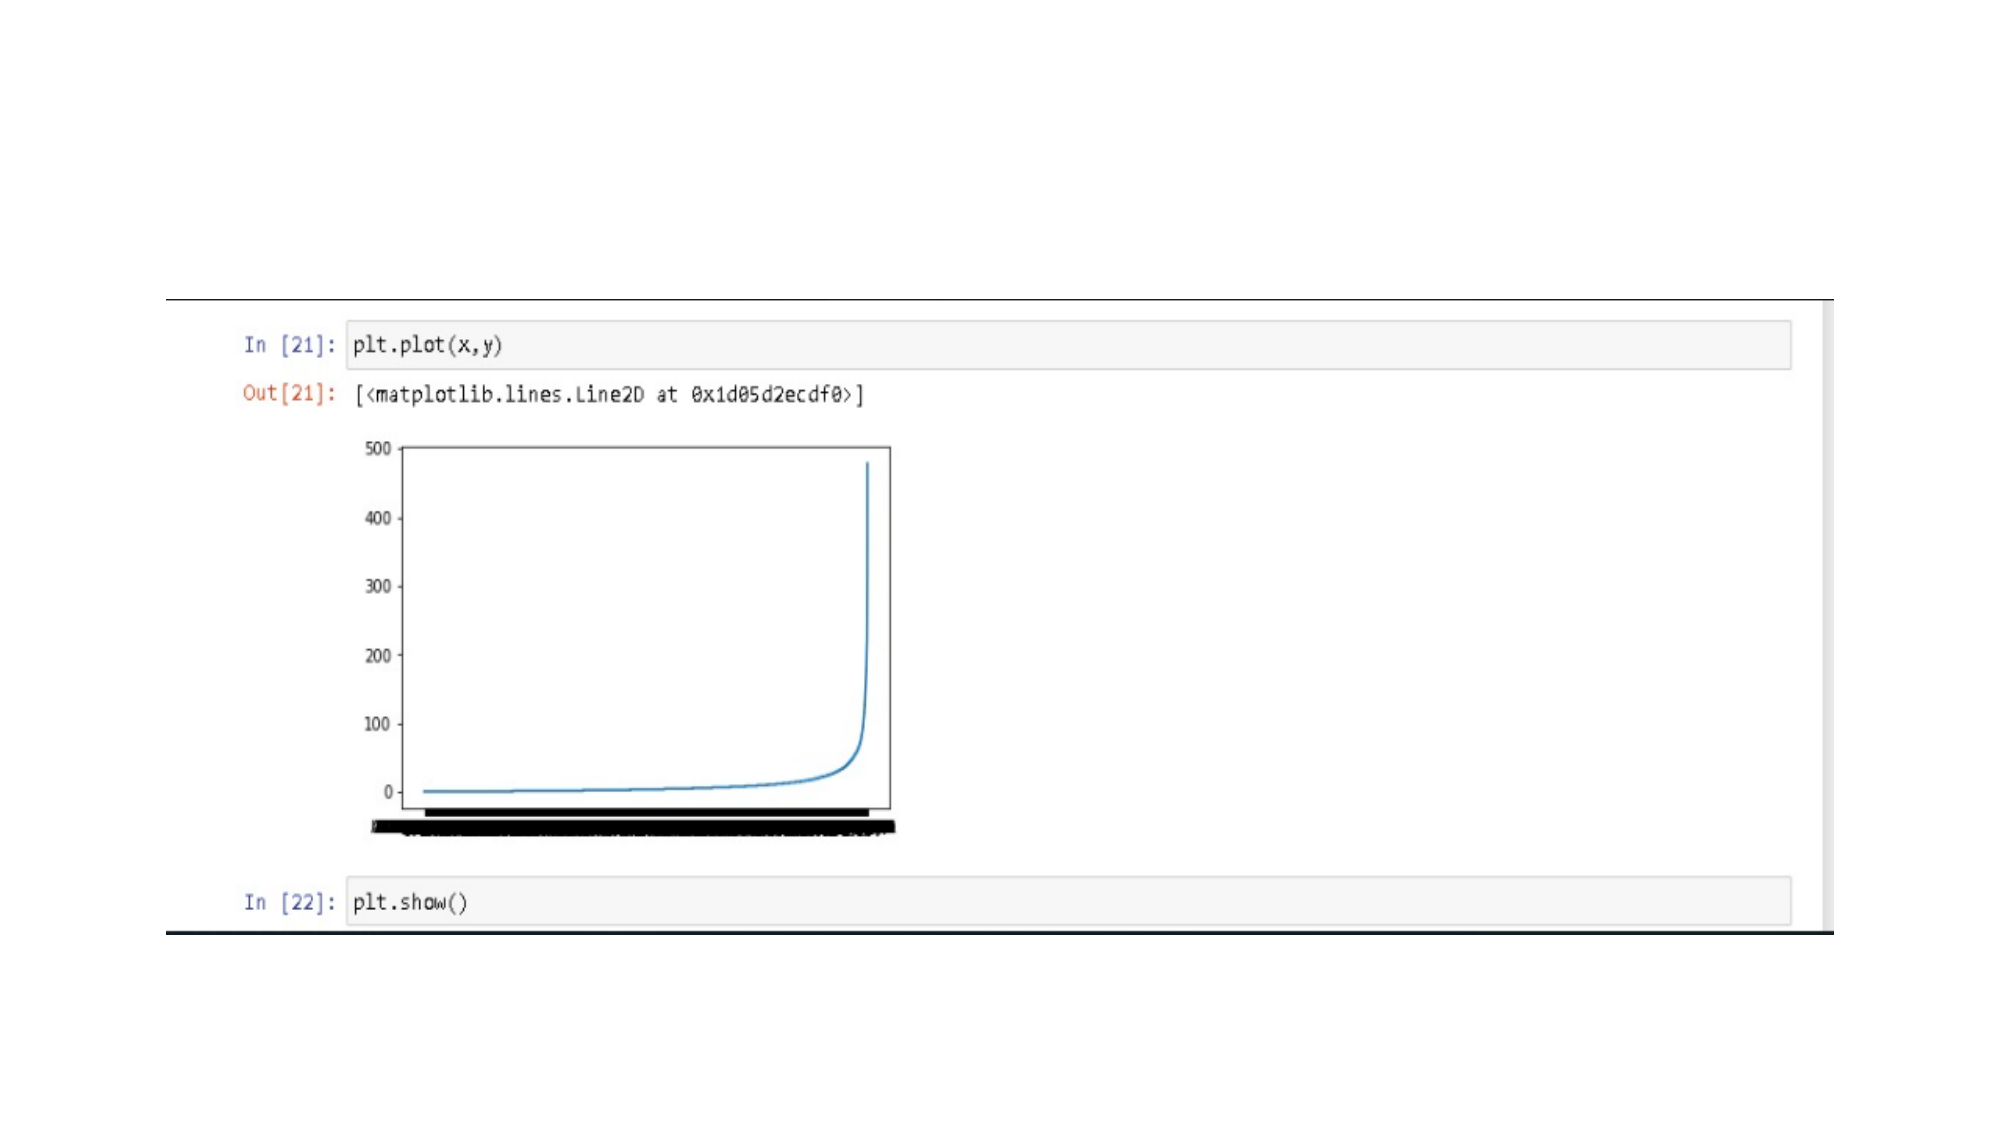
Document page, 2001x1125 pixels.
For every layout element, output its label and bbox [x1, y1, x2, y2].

list [166, 299, 1834, 935]
